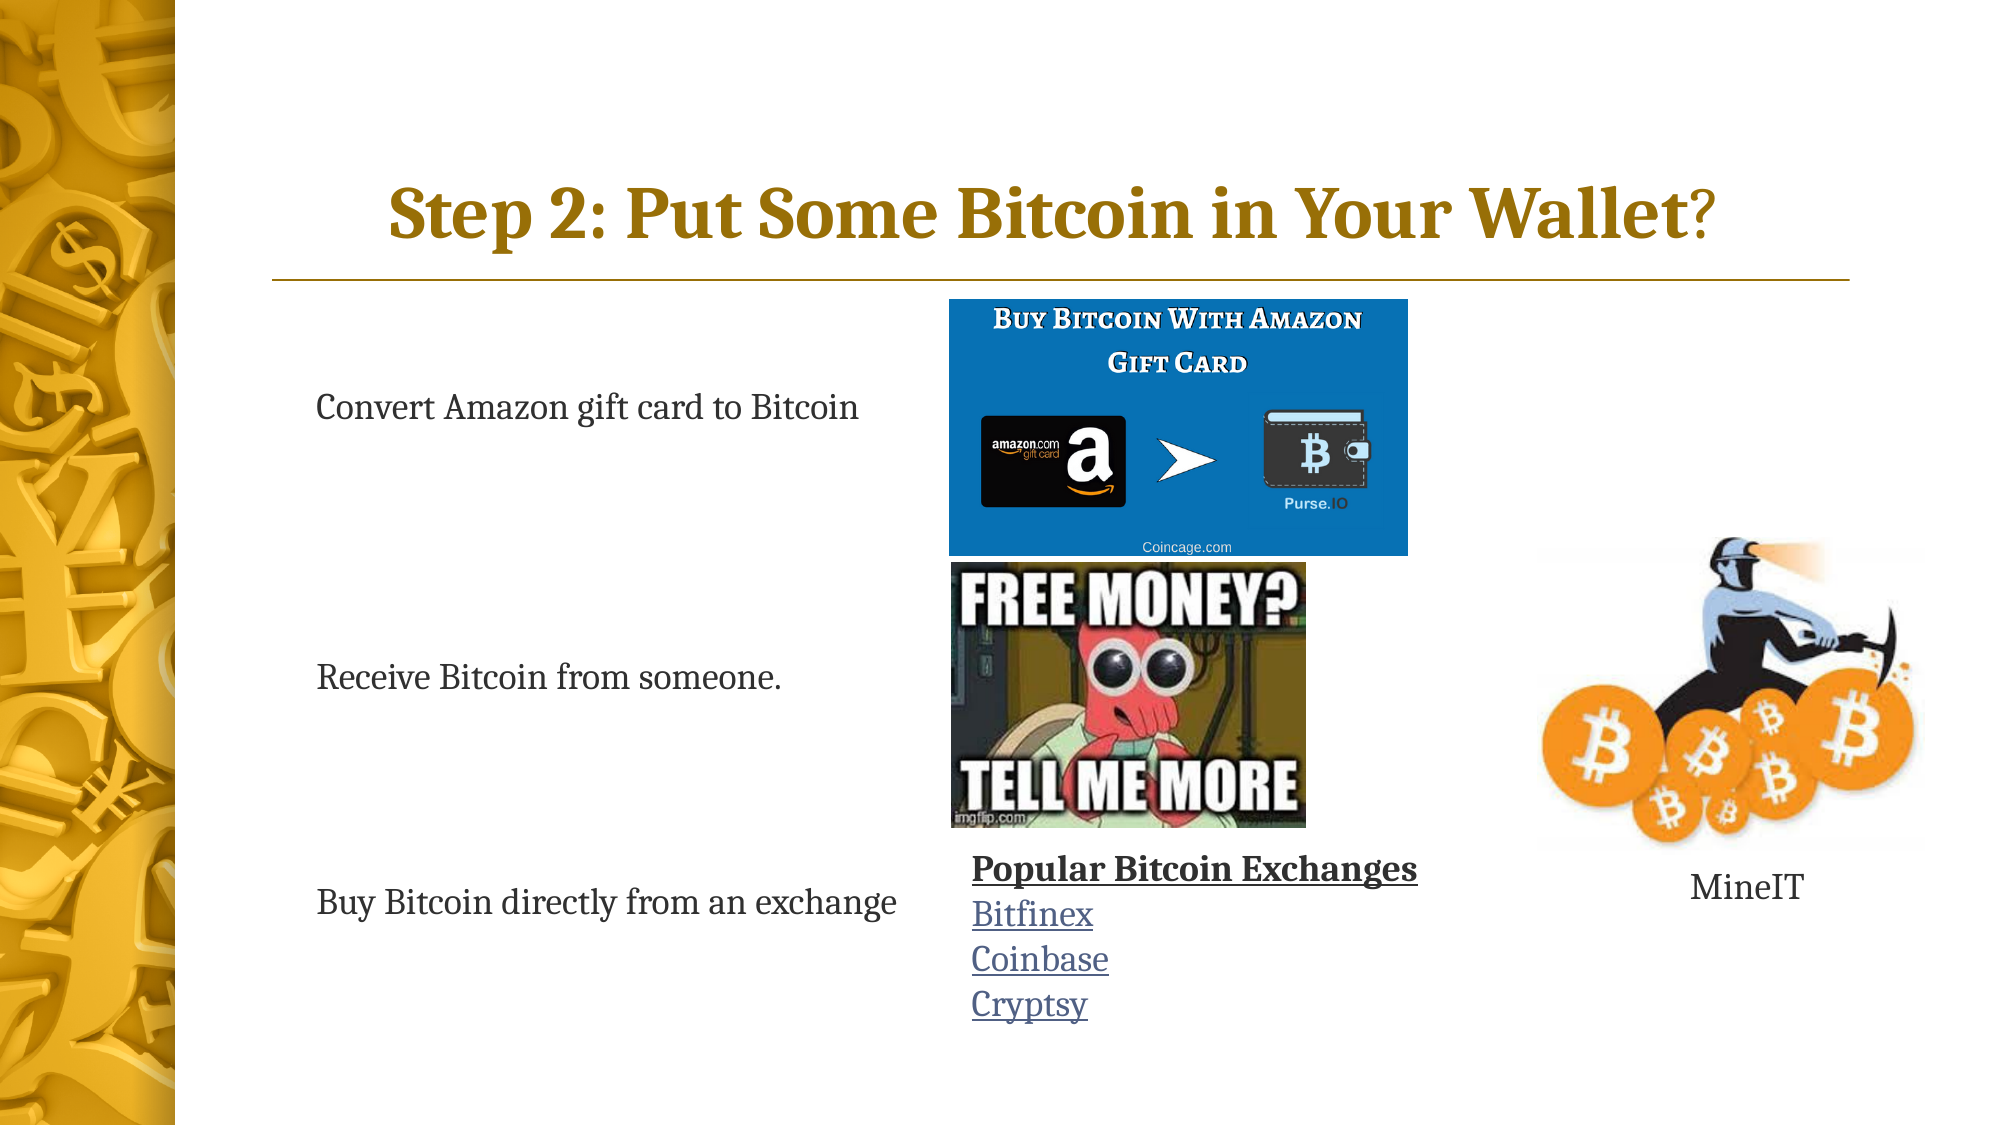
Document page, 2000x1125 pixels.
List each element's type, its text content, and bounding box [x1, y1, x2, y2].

picture [0, 0, 175, 1125]
text_box Convert Amazon gift card to Bitcoin Receive Bitcoin from someone. Buy Bitcoin directly from an exchange [301, 374, 913, 975]
text_box Popular Bitcoin Exchanges Bitfinex Coinbase Cryptsy [956, 836, 1434, 1077]
picture [949, 299, 1408, 556]
picture [951, 562, 1306, 828]
picture [1537, 537, 1925, 855]
title Step 2: Put Some Bitcoin in Your Wallet? [249, 62, 1863, 263]
text_box MineIT [1675, 855, 1820, 915]
